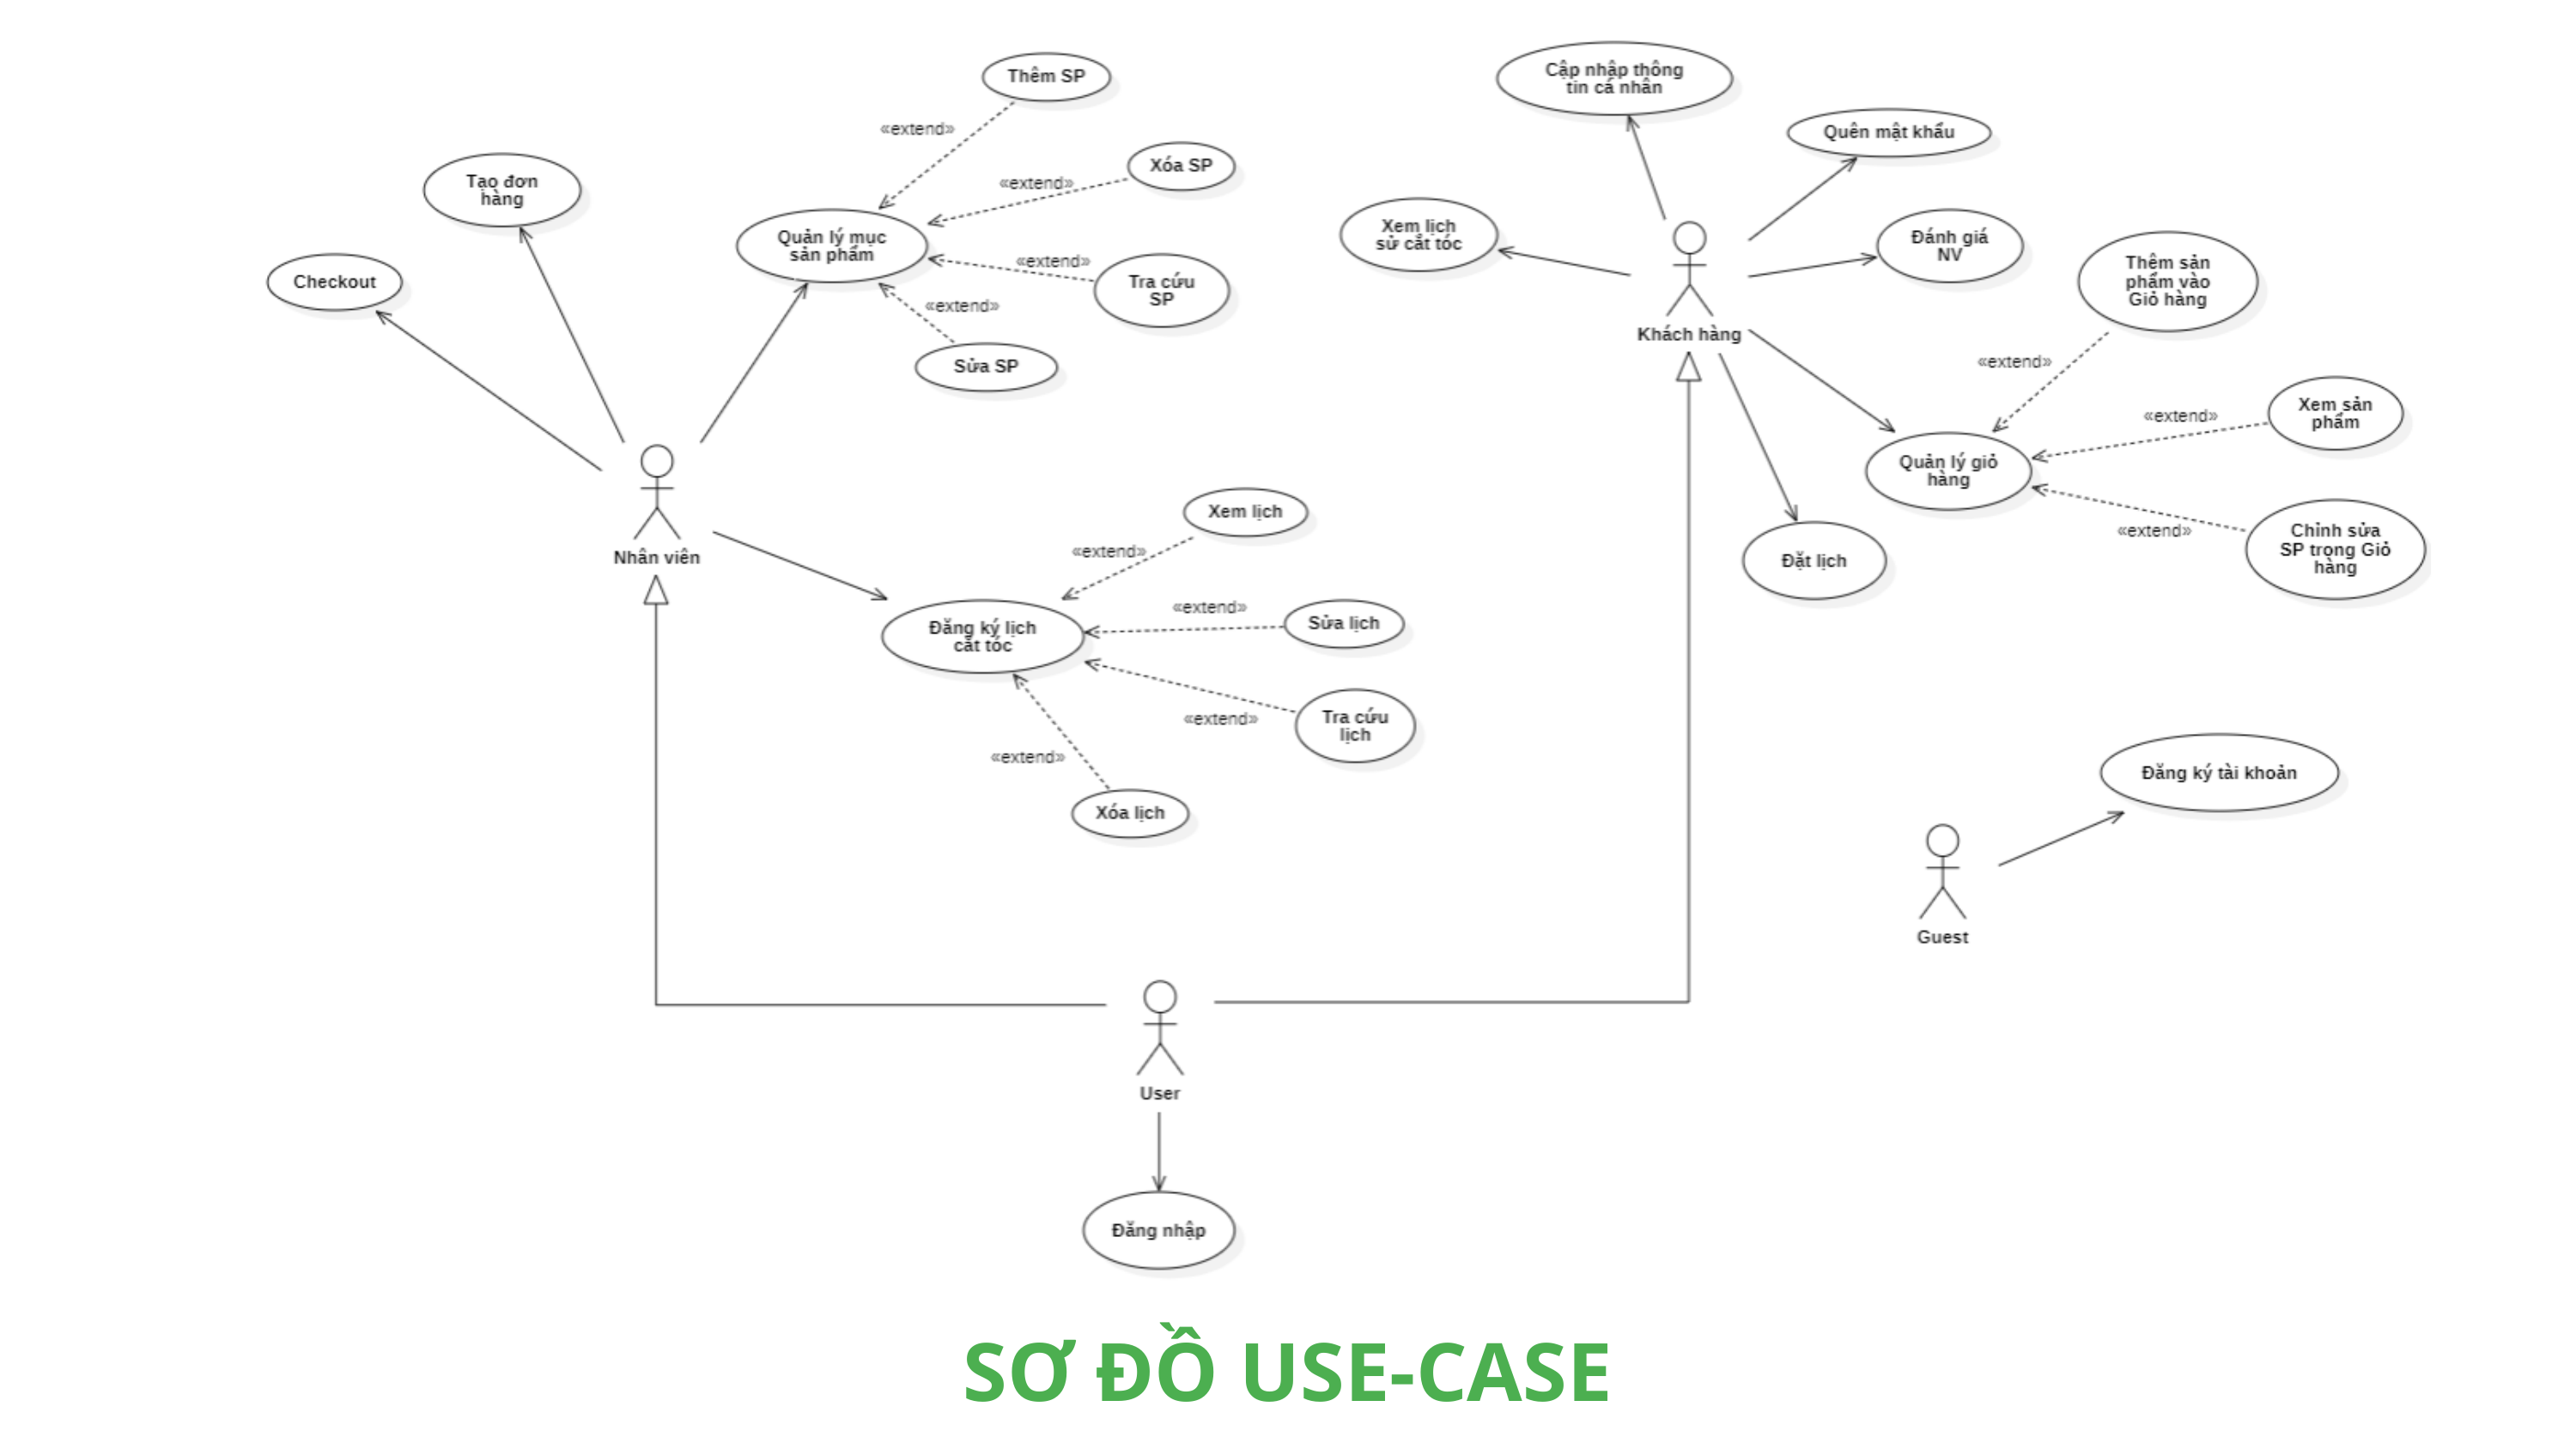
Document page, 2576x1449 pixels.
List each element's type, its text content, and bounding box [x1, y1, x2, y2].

text_box SƠ ĐỒ USE-CASE [854, 1300, 1722, 1417]
text_box [255, 28, 2432, 1282]
